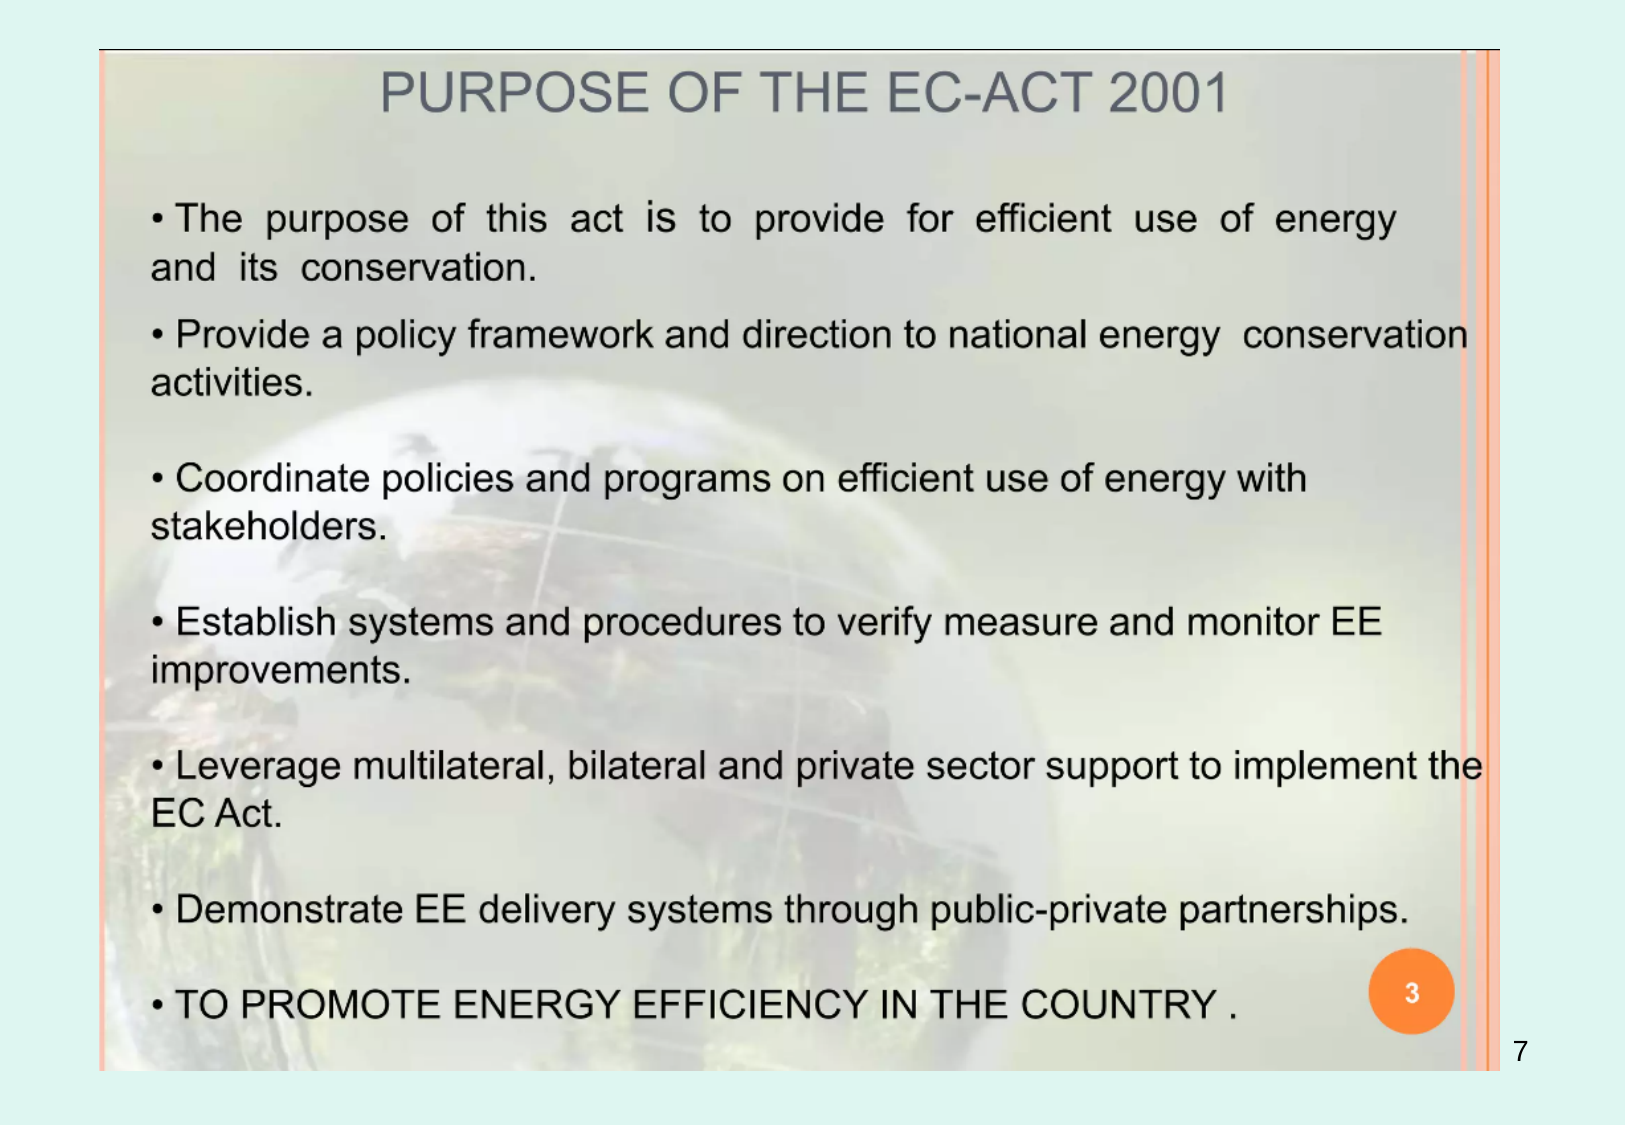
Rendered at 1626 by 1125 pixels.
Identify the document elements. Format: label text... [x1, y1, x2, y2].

picture [99, 49, 1501, 1071]
text_box ‹#› [1164, 1024, 1544, 1103]
